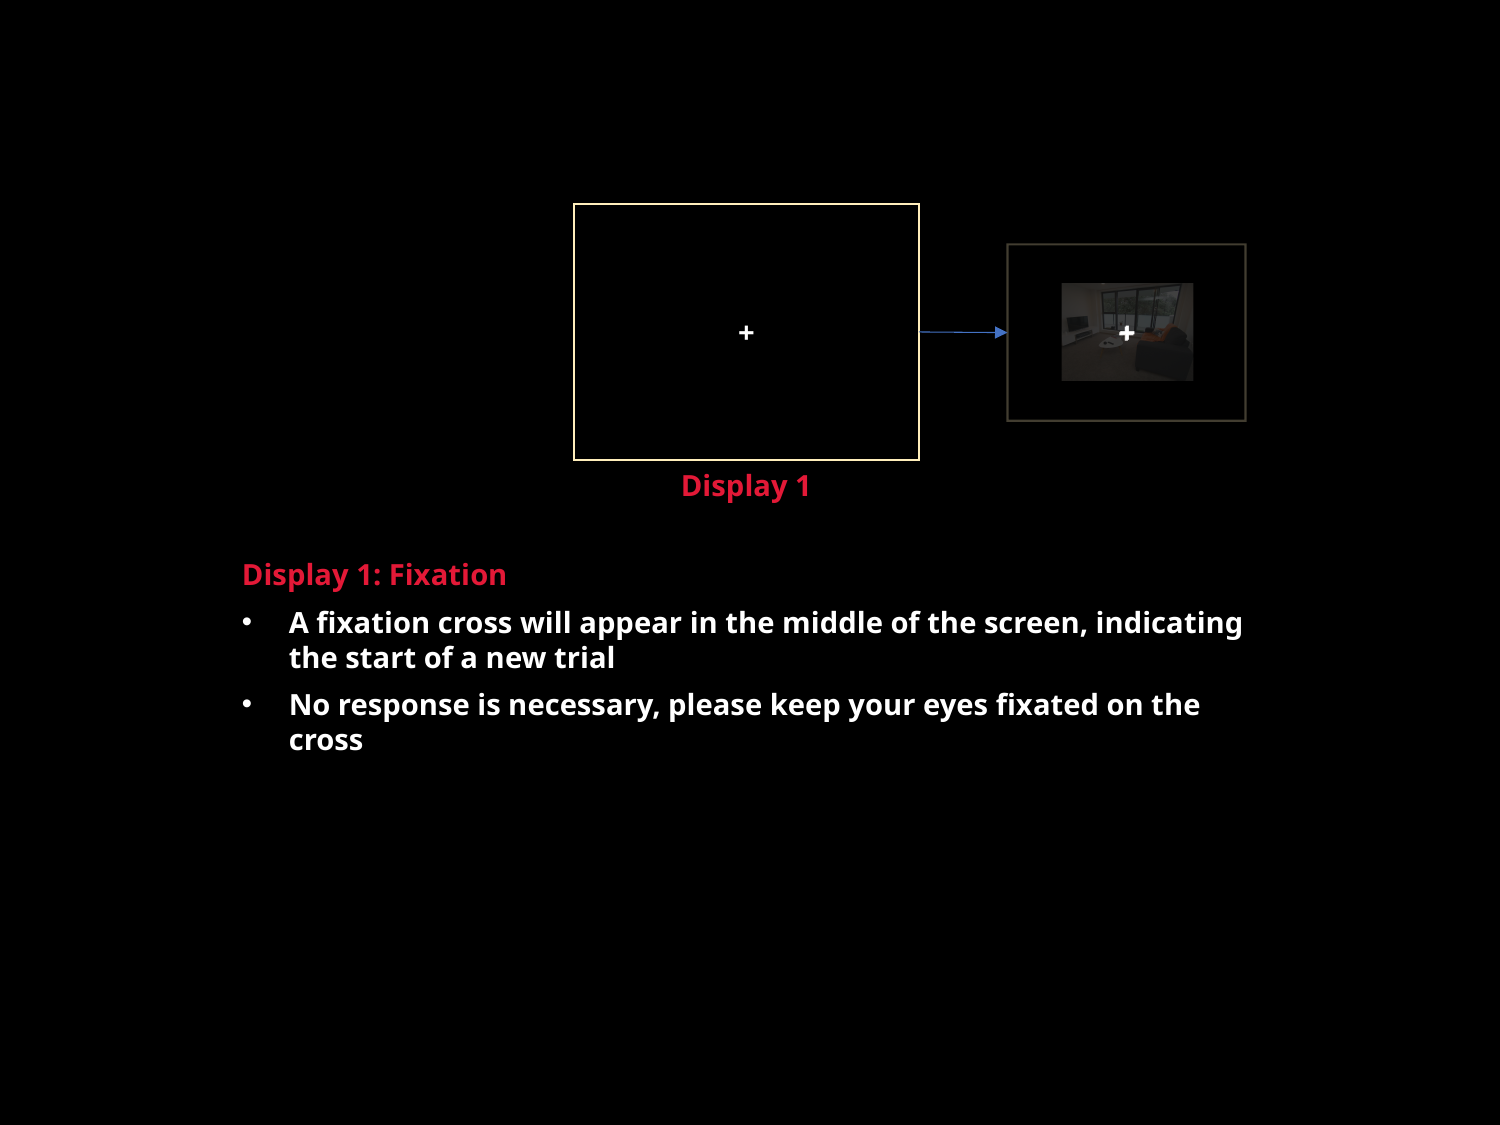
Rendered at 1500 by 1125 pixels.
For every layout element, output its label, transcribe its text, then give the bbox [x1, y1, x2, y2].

text_box Display 1: Fixation A fixation cross will appear in the middle of the screen, indicating the start of a new trial No response is necessary, please keep your eyes fixated on the cross [227, 549, 1294, 757]
text_box Display 1 [626, 459, 867, 510]
text_box [16, 131, 1467, 1007]
text_box + [1006, 243, 1247, 422]
text_box + [573, 203, 920, 461]
text_box + [1061, 282, 1194, 382]
